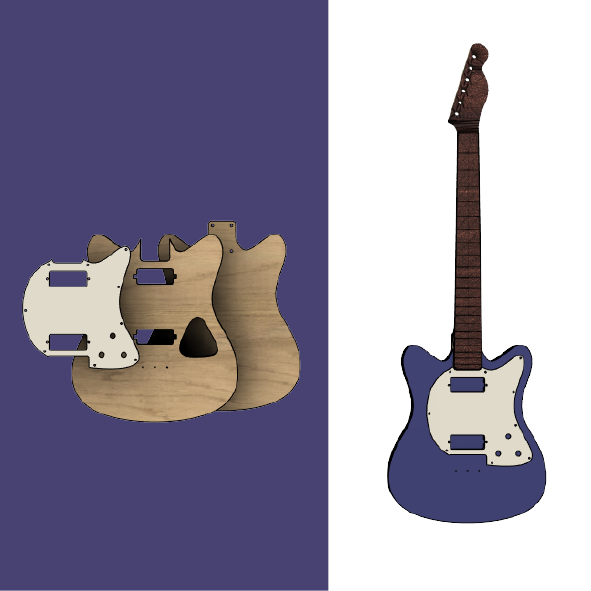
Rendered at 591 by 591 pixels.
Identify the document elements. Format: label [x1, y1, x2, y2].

text_box [0, 0, 591, 591]
list [0, 70, 313, 591]
picture [361, 35, 591, 591]
